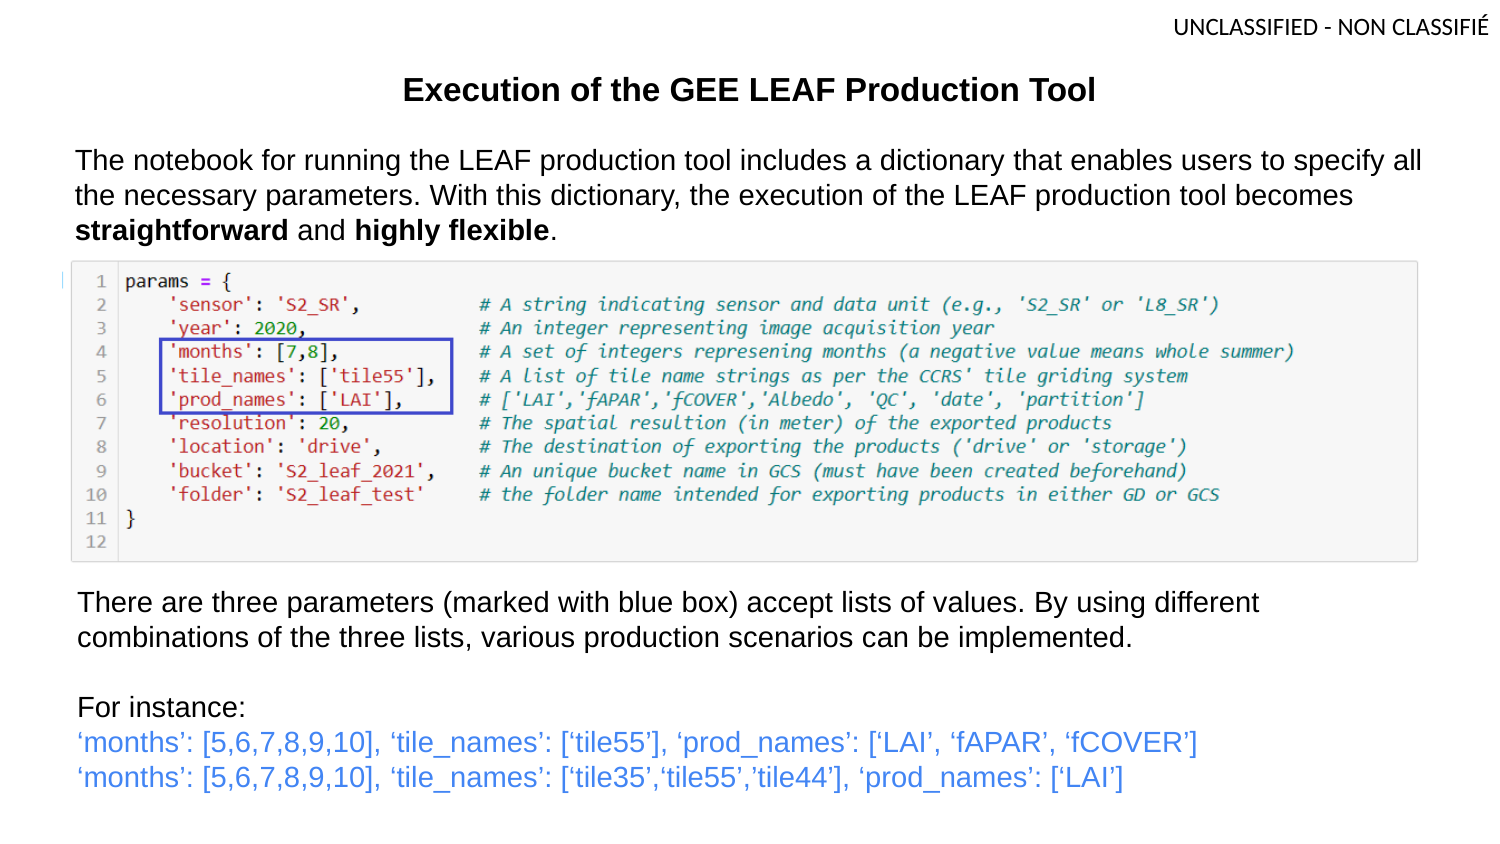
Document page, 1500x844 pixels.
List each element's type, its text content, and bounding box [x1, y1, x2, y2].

text_box There are three parameters (marked with blue box) accept lists of values. By using different combinations of the three lists, various production scenarios can be implemented. For instance: ‘months’: [5,6,7,8,9,10], ‘tile_names’: [‘tile55’], ‘prod_names’: [‘LAI’, ‘fAPAR’, ‘fCOVER’] ‘months’: [5,6,7,8,9,10], ‘tile_names’: [‘tile35’,‘tile55’,’tile44’], ‘prod_names’: [‘LAI’] [62, 576, 1426, 801]
text_box The notebook for running the LEAF production tool includes a dictionary that enables users to specify all the necessary parameters. With this dictionary, the execution of the LEAF production tool becomes straightforward and highly flexible. [60, 134, 1440, 254]
title Execution of the GEE LEAF Production Tool [55, 53, 1445, 124]
picture [62, 255, 1427, 570]
